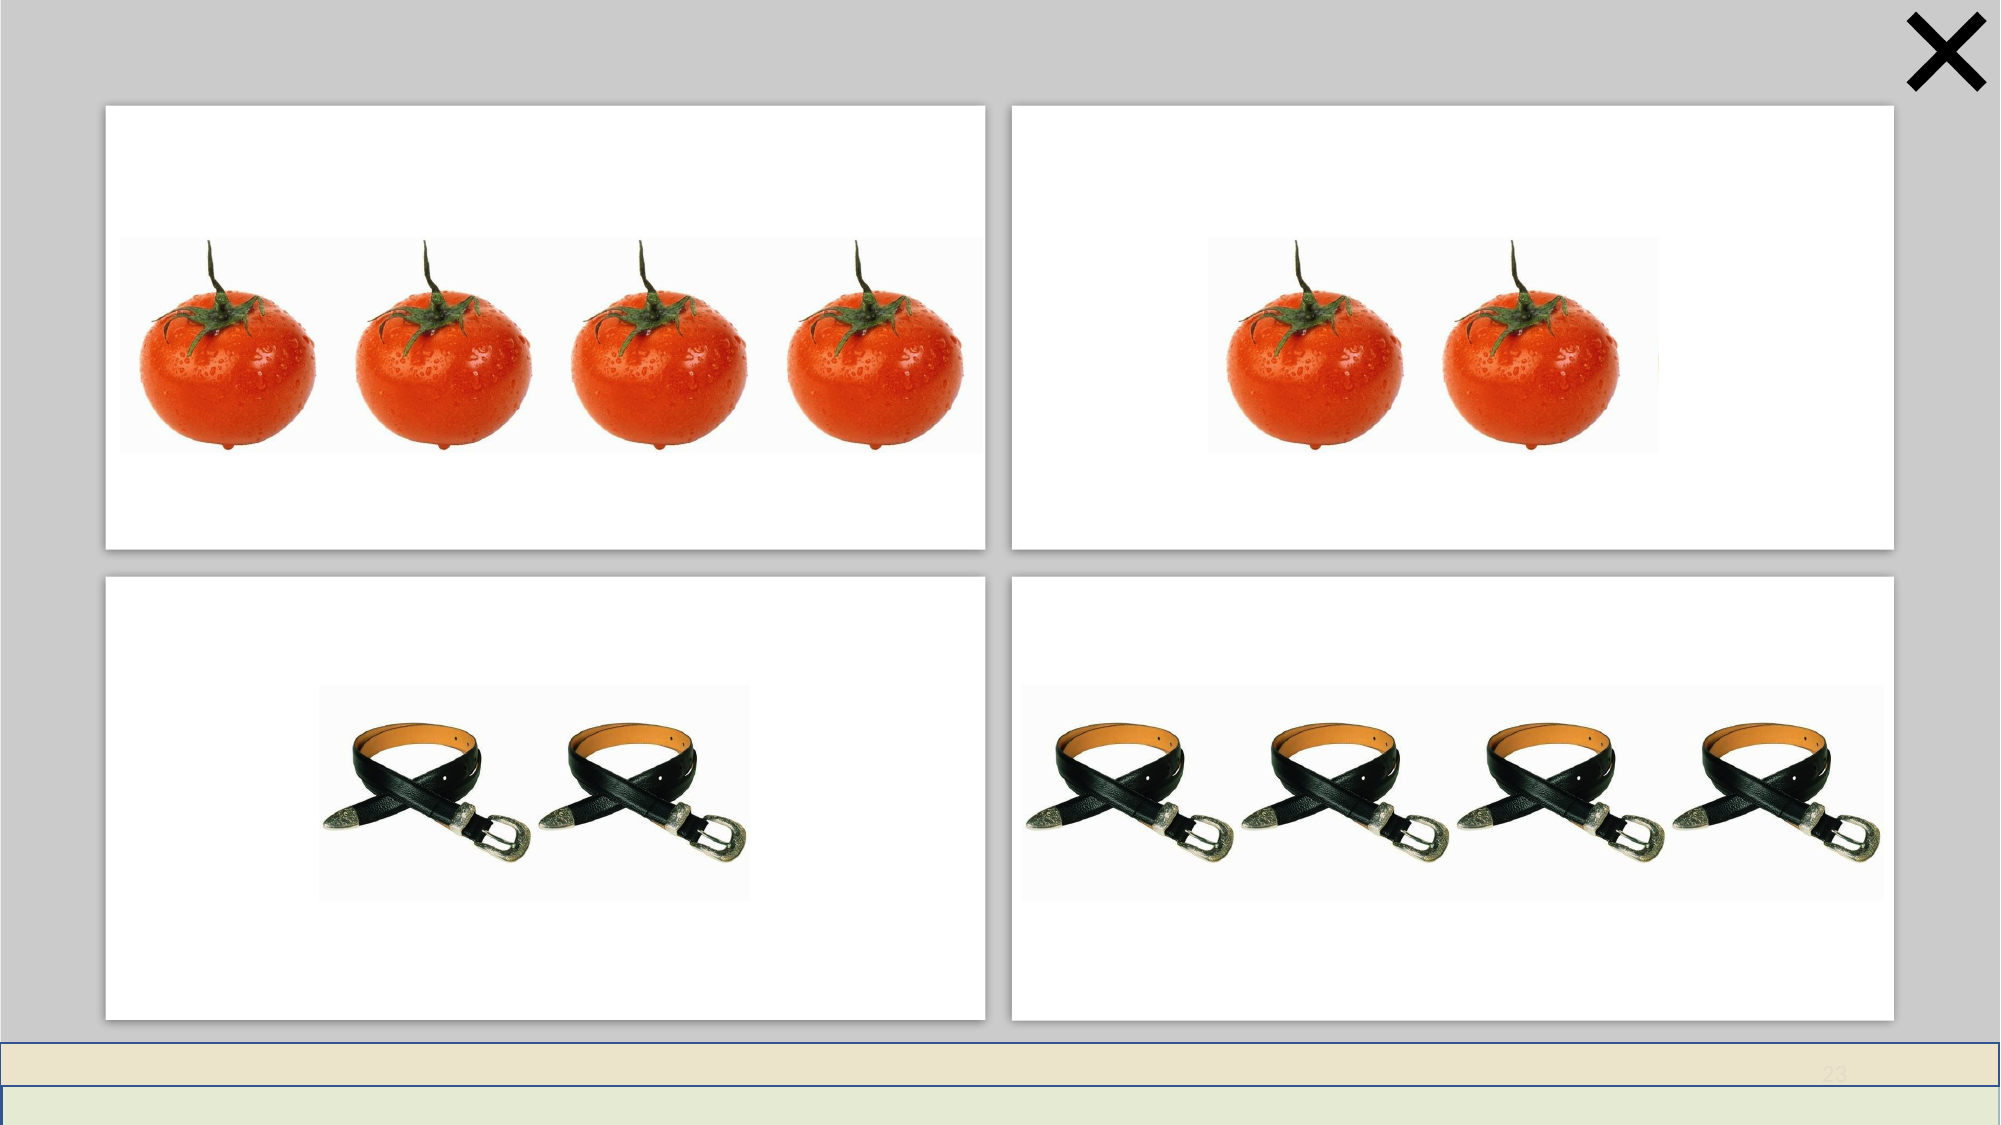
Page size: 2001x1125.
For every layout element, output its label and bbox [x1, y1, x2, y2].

picture [1022, 685, 1884, 901]
text_box [0, 1085, 2000, 1125]
text_box [1011, 104, 1895, 551]
picture [120, 237, 983, 454]
text_box [0, 0, 2000, 1042]
text_box [1011, 576, 1895, 1022]
picture [1207, 237, 1659, 454]
picture [319, 685, 750, 901]
text_box [104, 576, 986, 1021]
picture [1892, 0, 2000, 106]
text_box [0, 1042, 2000, 1085]
text_box [104, 104, 986, 551]
